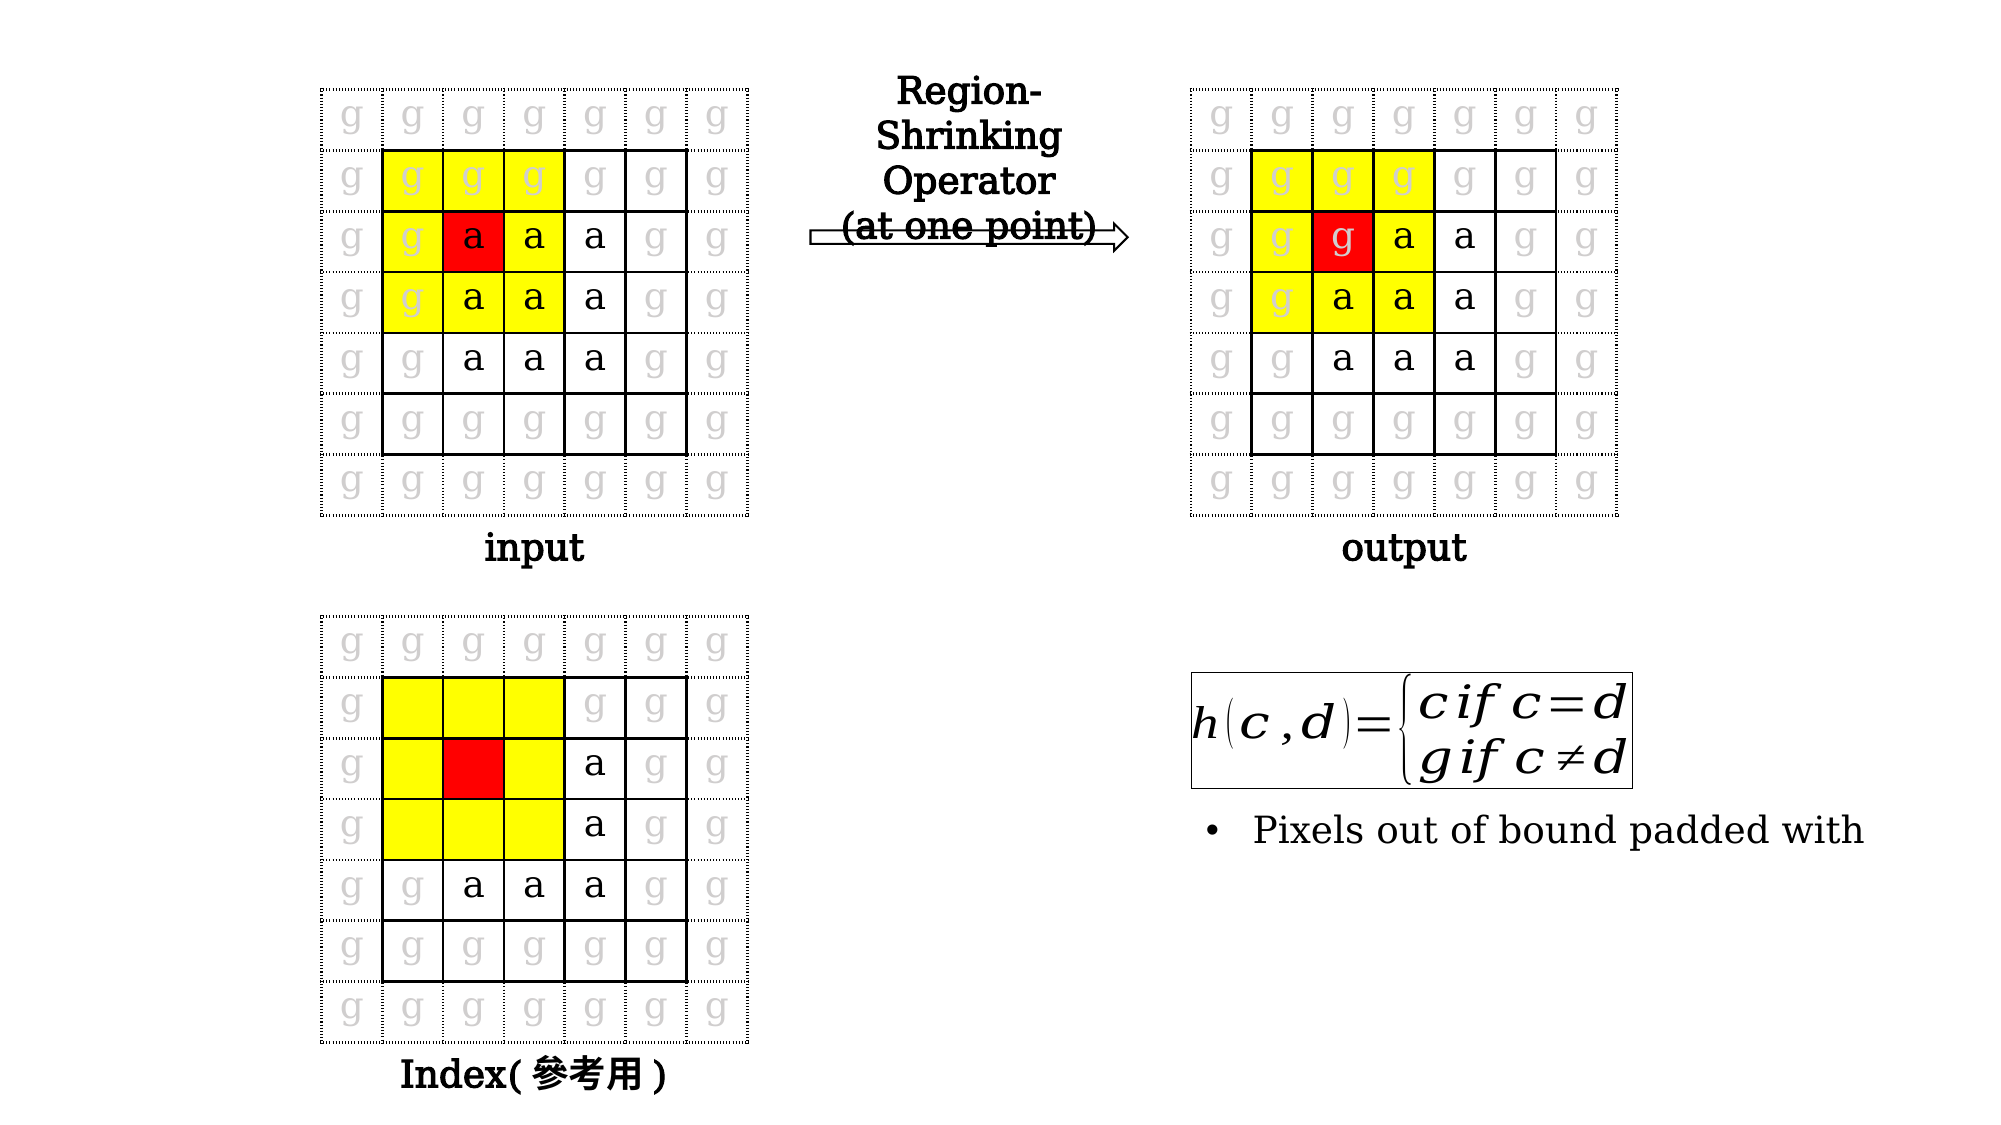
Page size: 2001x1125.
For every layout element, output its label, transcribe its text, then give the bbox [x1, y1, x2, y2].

table_header g [565, 90, 626, 149]
table_cell g [1252, 456, 1313, 515]
table_cell g [1191, 455, 1252, 515]
table_cell g [384, 152, 442, 210]
table_cell g [1495, 456, 1556, 515]
table_cell g [321, 455, 382, 515]
table_cell a [444, 334, 503, 392]
table_header g [321, 90, 382, 150]
table_cell a [1314, 334, 1372, 392]
table_cell g [1191, 272, 1250, 333]
table_cell g [627, 334, 685, 392]
table_header g [686, 90, 747, 150]
table_cell g [627, 213, 685, 271]
table_cell g [1497, 273, 1555, 332]
table_cell g [627, 273, 685, 332]
table_cell g [443, 456, 504, 515]
table_cell a [505, 334, 563, 392]
table_cell g [1497, 213, 1555, 271]
table_cell g [688, 211, 747, 272]
table_cell a [505, 273, 563, 332]
table_header g [626, 90, 686, 149]
table_cell g [1253, 334, 1311, 392]
table_cell g [1557, 272, 1617, 333]
table_cell g [1314, 395, 1372, 453]
table_header g [443, 90, 504, 149]
table_cell g [688, 272, 747, 333]
table_cell g [384, 395, 442, 453]
text_box Region-Shrinking Operator (at one point) [810, 58, 1128, 254]
table_cell g [1434, 456, 1495, 515]
table_header g [1191, 90, 1252, 150]
table_cell a [1314, 273, 1372, 332]
table_header g [1495, 90, 1556, 149]
table_cell g [384, 273, 442, 332]
table_cell a [505, 213, 563, 271]
table_cell g [627, 152, 685, 210]
table_cell g [1253, 213, 1311, 271]
table_cell g [1191, 394, 1250, 455]
table_cell g [1436, 152, 1494, 210]
table_cell g [688, 394, 747, 455]
table_header g [1374, 90, 1434, 149]
table_header g [382, 90, 443, 149]
table_cell g [1253, 395, 1311, 453]
table_cell g [321, 394, 381, 455]
table_cell g [688, 150, 747, 211]
table_cell g [1497, 395, 1555, 453]
table_cell g [505, 395, 563, 453]
table_cell a [444, 213, 503, 271]
table_cell g [1375, 152, 1433, 210]
table_cell g [686, 455, 747, 515]
table_cell a [1375, 334, 1433, 392]
table_cell g [505, 152, 563, 210]
table_cell a [1375, 273, 1433, 332]
table_cell g [1557, 394, 1617, 455]
table_cell g [321, 272, 381, 333]
table_cell g [1374, 456, 1434, 515]
table_cell g [444, 395, 503, 453]
table_cell g [1191, 150, 1250, 211]
table_header g [1252, 90, 1313, 149]
table_cell g [566, 152, 624, 210]
table_cell g [566, 395, 624, 453]
table_cell g [688, 333, 747, 394]
table_cell g [504, 456, 565, 515]
table_cell g [384, 213, 442, 271]
table_cell g [382, 456, 443, 515]
table_header g [1556, 90, 1617, 150]
table_cell g [1313, 456, 1374, 515]
table_cell g [1314, 152, 1372, 210]
table_cell g [444, 152, 503, 210]
table_cell g [1497, 334, 1555, 392]
table_cell g [1497, 152, 1555, 210]
table_cell g [626, 456, 686, 515]
table_cell g [1191, 211, 1250, 272]
table_cell a [1436, 213, 1494, 271]
table_cell g [1375, 395, 1433, 453]
table_cell g [321, 150, 381, 211]
table_cell g [1557, 211, 1617, 272]
text_box input [321, 515, 748, 576]
table_cell a [1436, 334, 1494, 392]
table_cell a [444, 273, 503, 332]
table_cell g [1314, 213, 1372, 271]
table_cell g [1557, 333, 1617, 394]
table_cell g [1436, 395, 1494, 453]
table_cell g [1253, 273, 1311, 332]
text_box Index(參考用) [321, 1042, 748, 1103]
table_cell g [384, 334, 442, 392]
table_cell g [1556, 455, 1617, 515]
table_header g [1434, 90, 1495, 149]
table_cell a [566, 273, 624, 332]
table_cell g [565, 456, 626, 515]
table_cell g [321, 211, 381, 272]
table_header g [504, 90, 565, 149]
text_box output [1190, 515, 1617, 576]
table_cell a [566, 213, 624, 271]
table_cell g [1253, 152, 1311, 210]
table_cell g [627, 395, 685, 453]
table_cell a [1375, 213, 1433, 271]
table_cell g [321, 333, 381, 394]
table_header g [1313, 90, 1374, 149]
table_cell a [1436, 273, 1494, 332]
table_cell a [566, 334, 624, 392]
table_cell g [1191, 333, 1250, 394]
table_cell g [1557, 150, 1617, 211]
